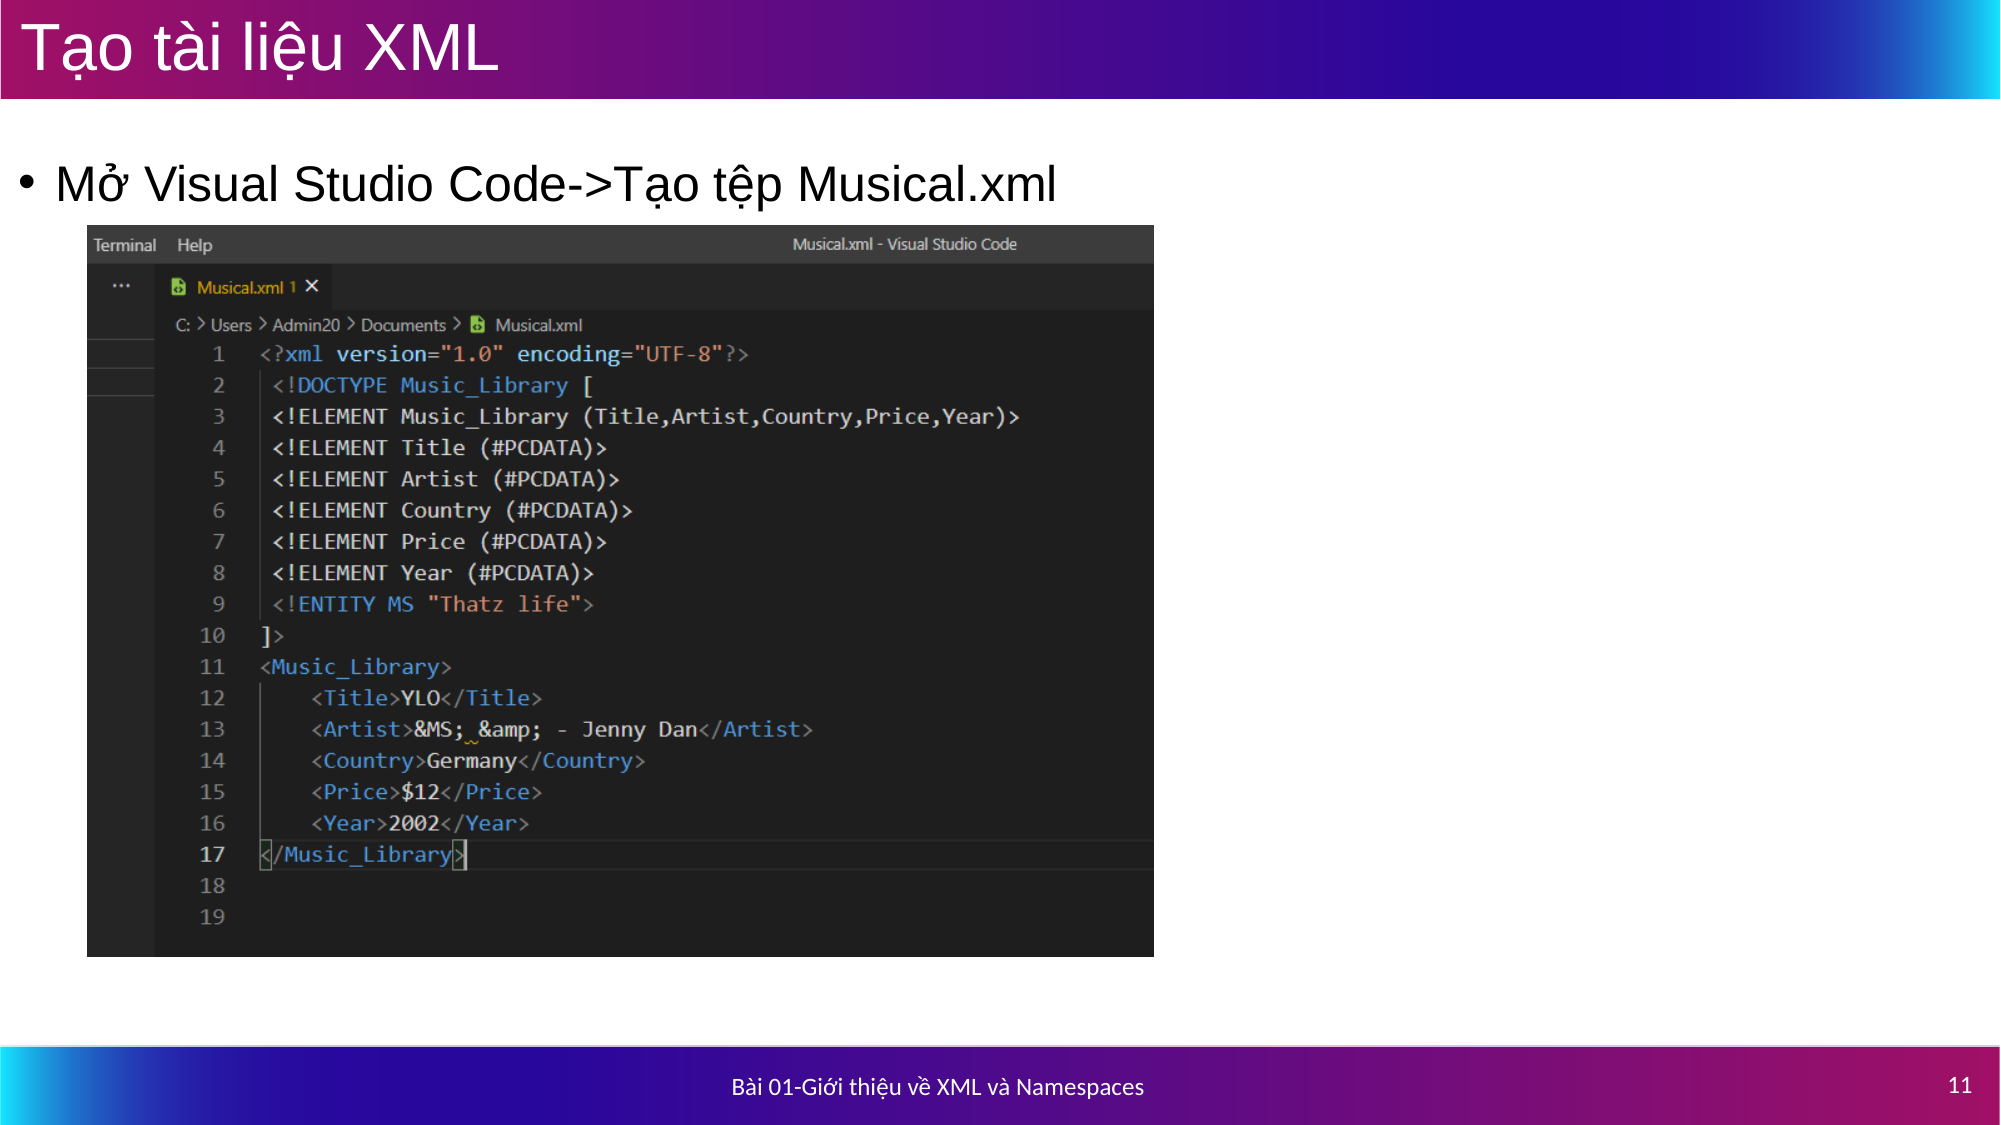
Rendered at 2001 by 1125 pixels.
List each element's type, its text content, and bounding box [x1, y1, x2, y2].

picture [87, 225, 1154, 957]
picture [0, 1045, 2000, 1125]
title Tạo tài liệu XML [4, 5, 1990, 93]
picture [0, 0, 2001, 99]
list Mở Visual Studio Code->Tạo tệp Musical.xml [3, 113, 1988, 1014]
footer Bài 01-Giới thiệu về XML và Namespaces [17, 1055, 1865, 1116]
slide_number 11 [1877, 1053, 1988, 1114]
